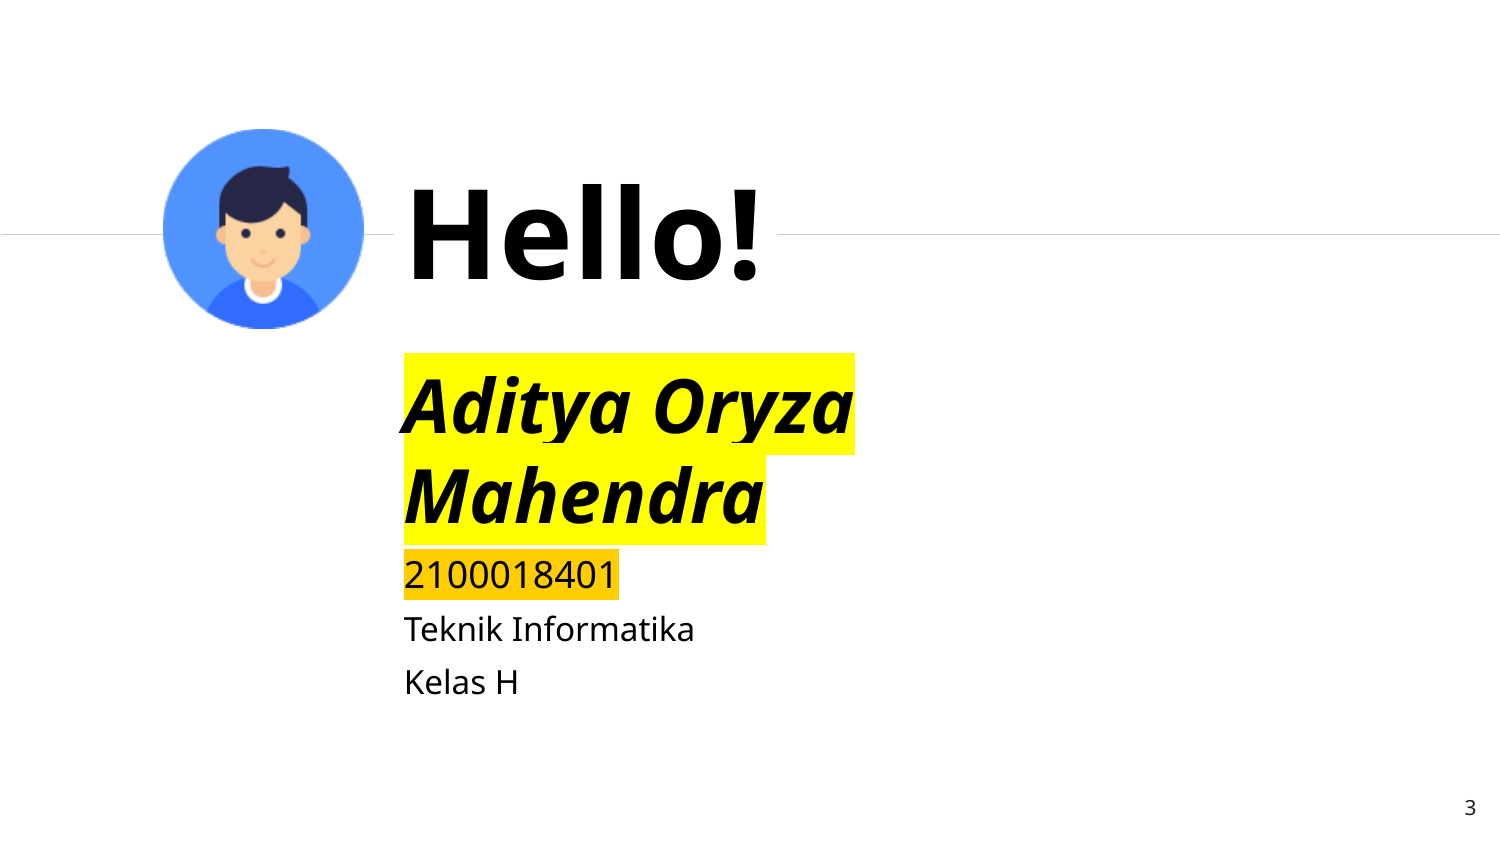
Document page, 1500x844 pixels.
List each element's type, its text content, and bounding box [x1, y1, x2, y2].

slide_number 3 [1401, 779, 1492, 844]
title Hello! [389, 133, 1195, 325]
picture [163, 128, 364, 330]
subtitle Aditya Oryza Mahendra 2100018401 Teknik Informatika Kelas H [389, 343, 1213, 473]
